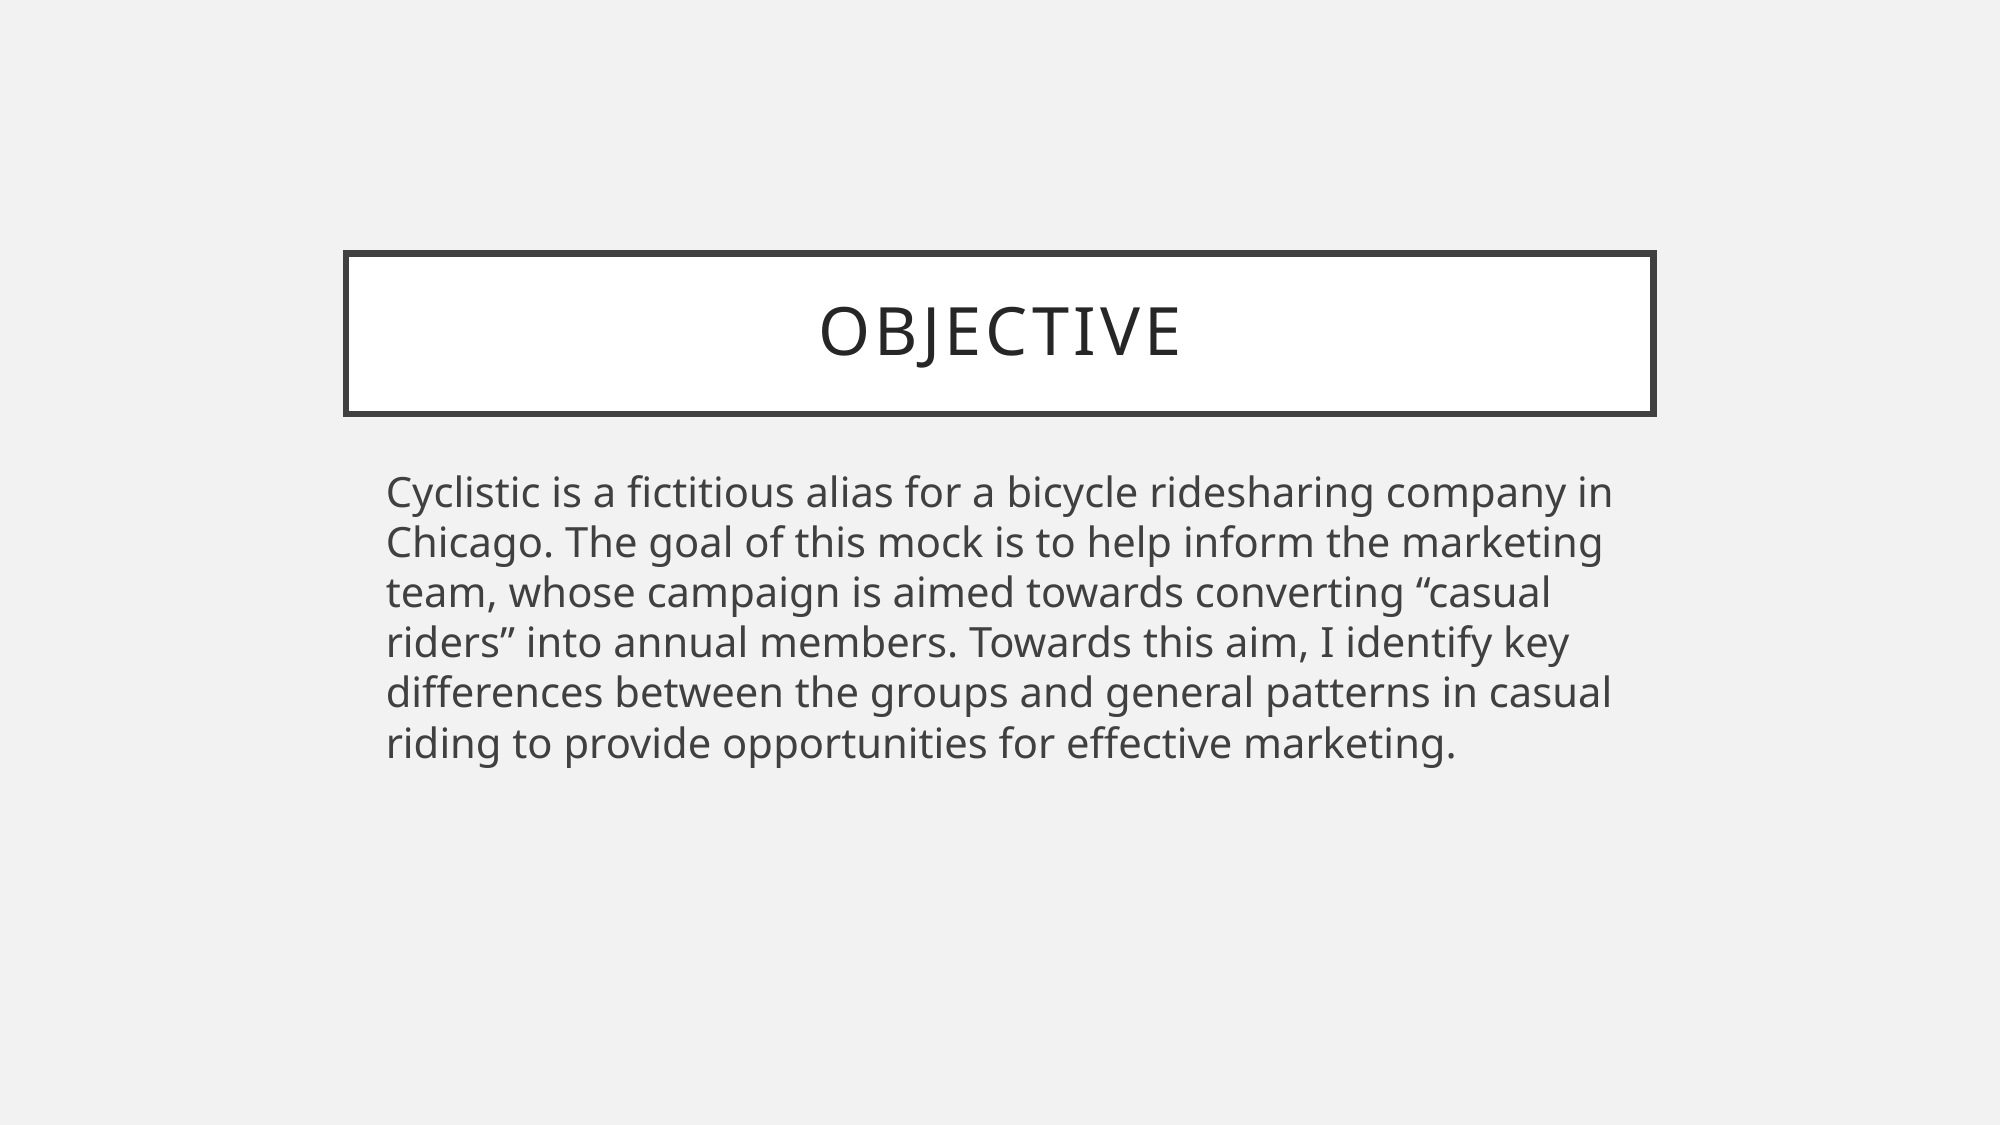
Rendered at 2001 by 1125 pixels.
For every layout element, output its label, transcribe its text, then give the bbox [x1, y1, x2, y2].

list Cyclistic is a fictitious alias for a bicycle ridesharing company in Chicago. The goal of this mock is to help inform the marketing team, whose campaign is aimed towards converting “casual riders” into annual members. Towards this aim, I identify key differences between the groups and general patterns in casual riding to provide opportunities for effective marketing. [346, 458, 1654, 872]
title Objective [343, 250, 1657, 417]
